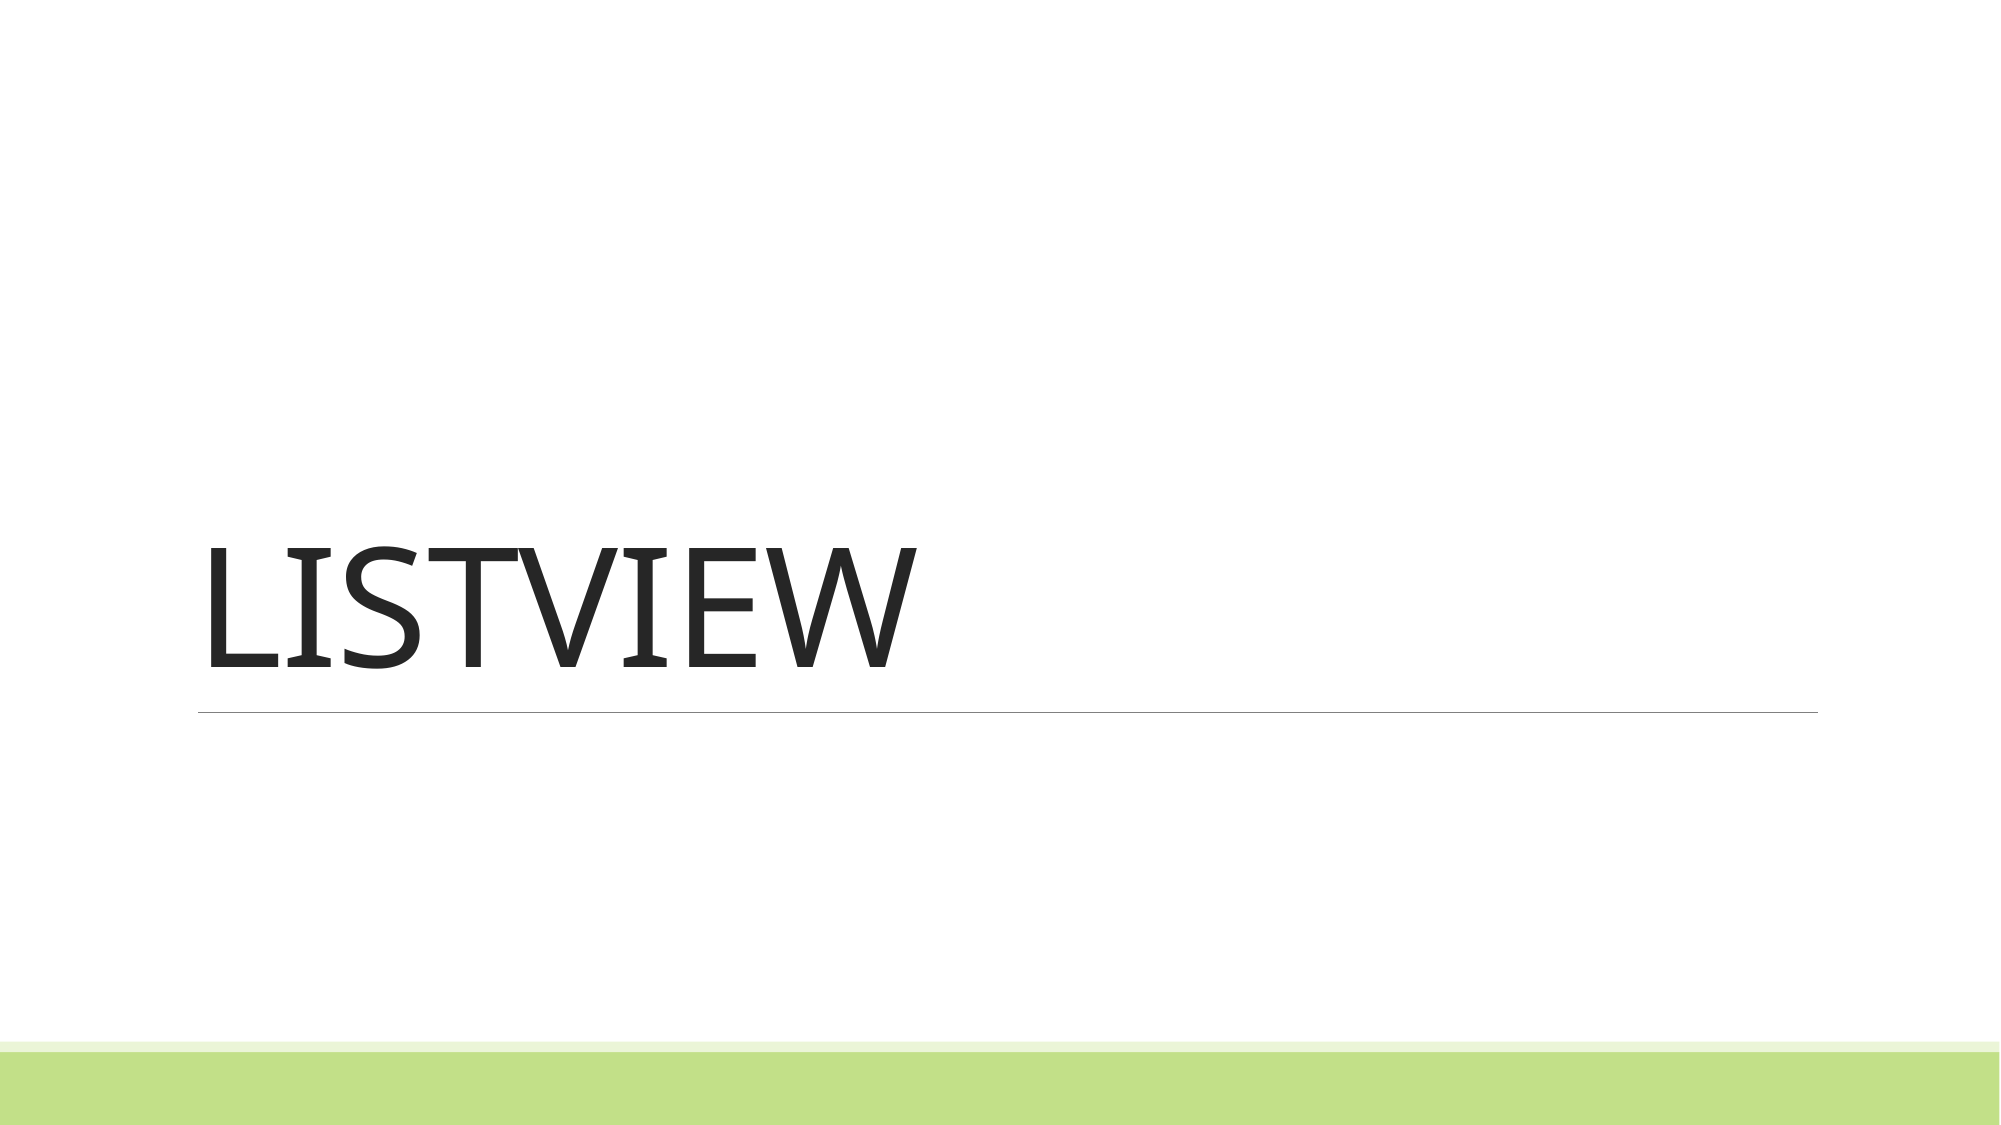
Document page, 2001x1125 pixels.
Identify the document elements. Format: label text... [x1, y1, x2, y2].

title LISTVIEW [180, 124, 1830, 710]
